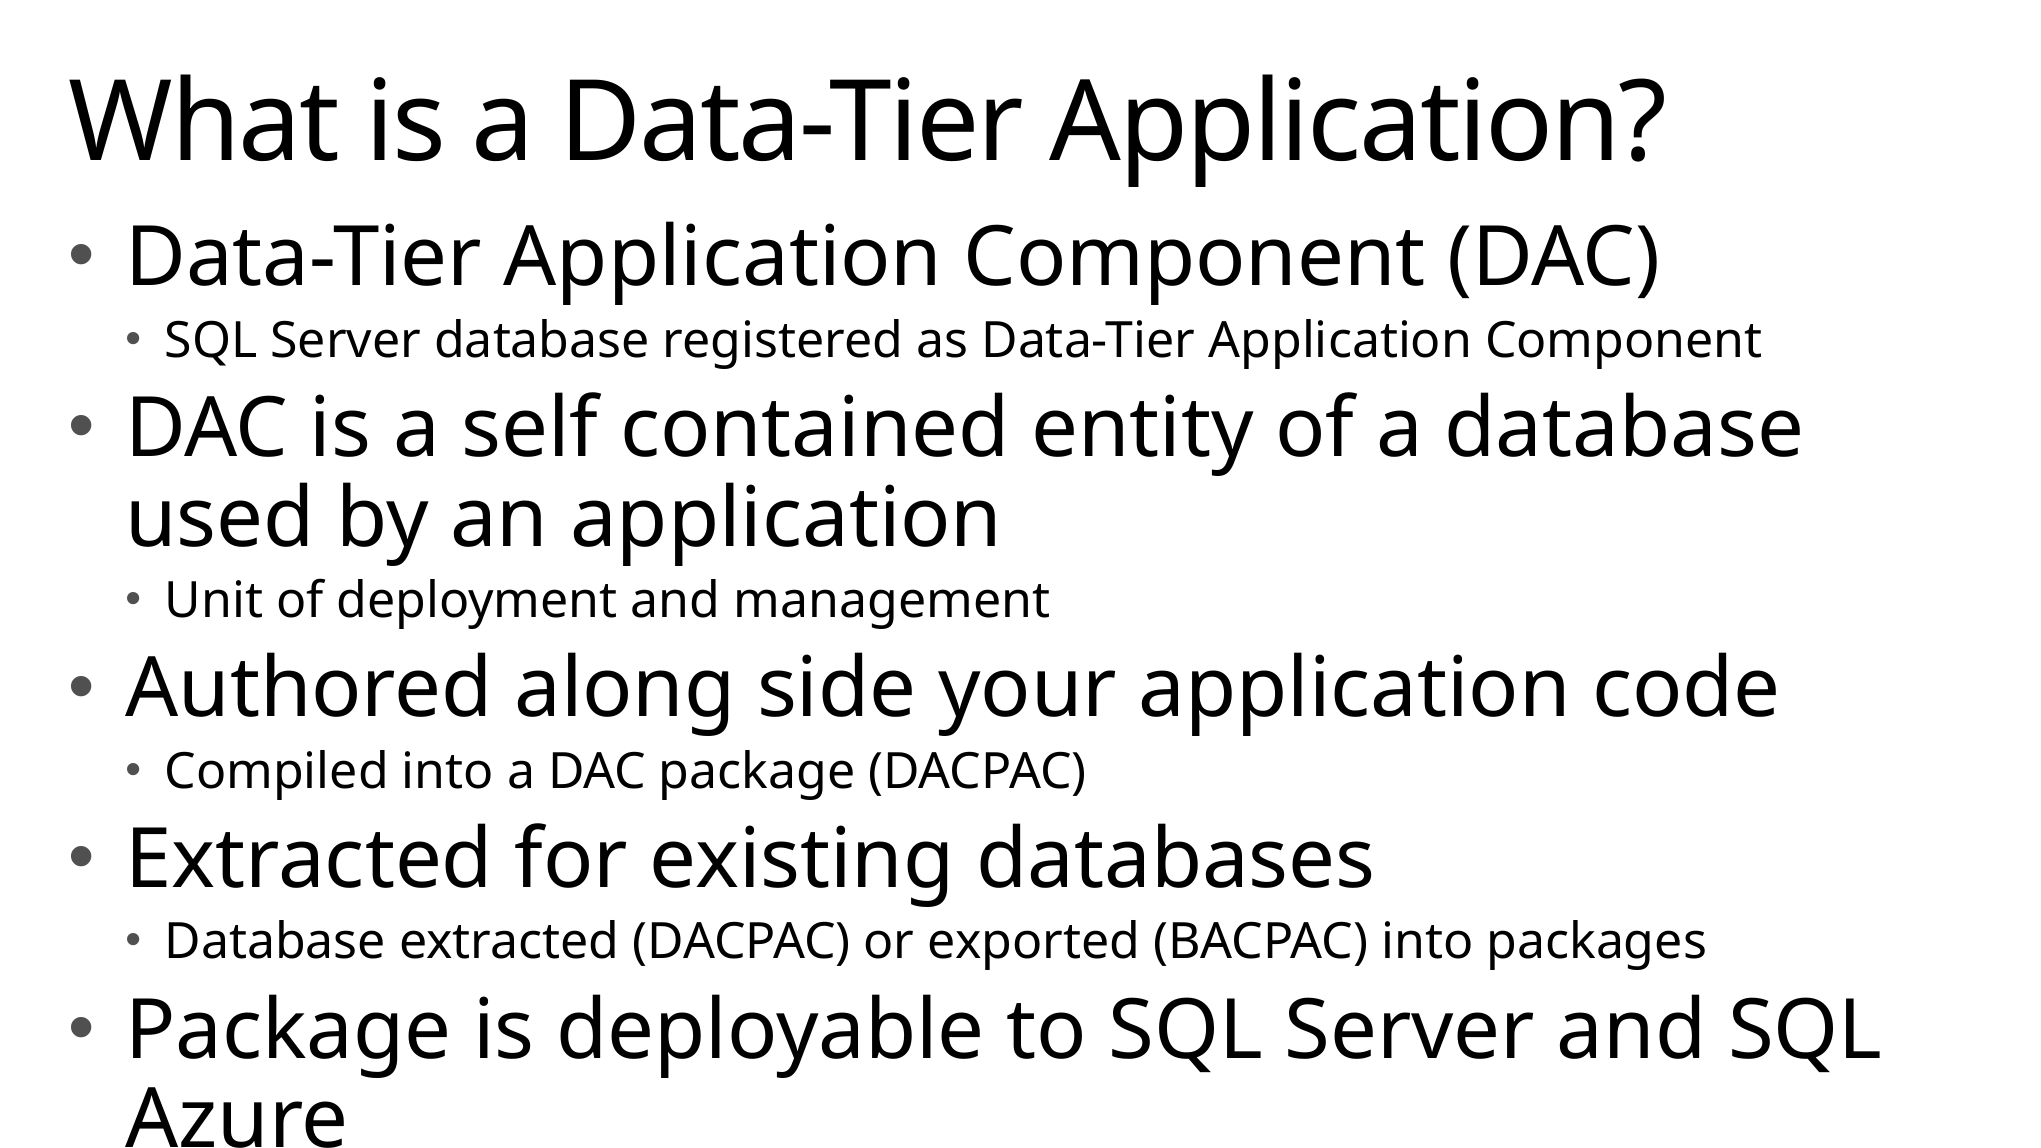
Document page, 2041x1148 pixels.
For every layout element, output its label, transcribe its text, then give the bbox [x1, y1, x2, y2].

title What is a Data-Tier Application? [45, 48, 1996, 199]
list Data-Tier Application Component (DAC) SQL Server database registered as Data-Tier Application Component DAC is a self contained entity of a database used by an application Unit of deployment and management Authored along side your application code Compiled into a DAC package (DACPAC) Extracted for existing databases Database extracted (DACPAC) or exported (BACPAC) into packages Package is deployable to SQL Server and SQL Azure [45, 199, 1996, 1122]
